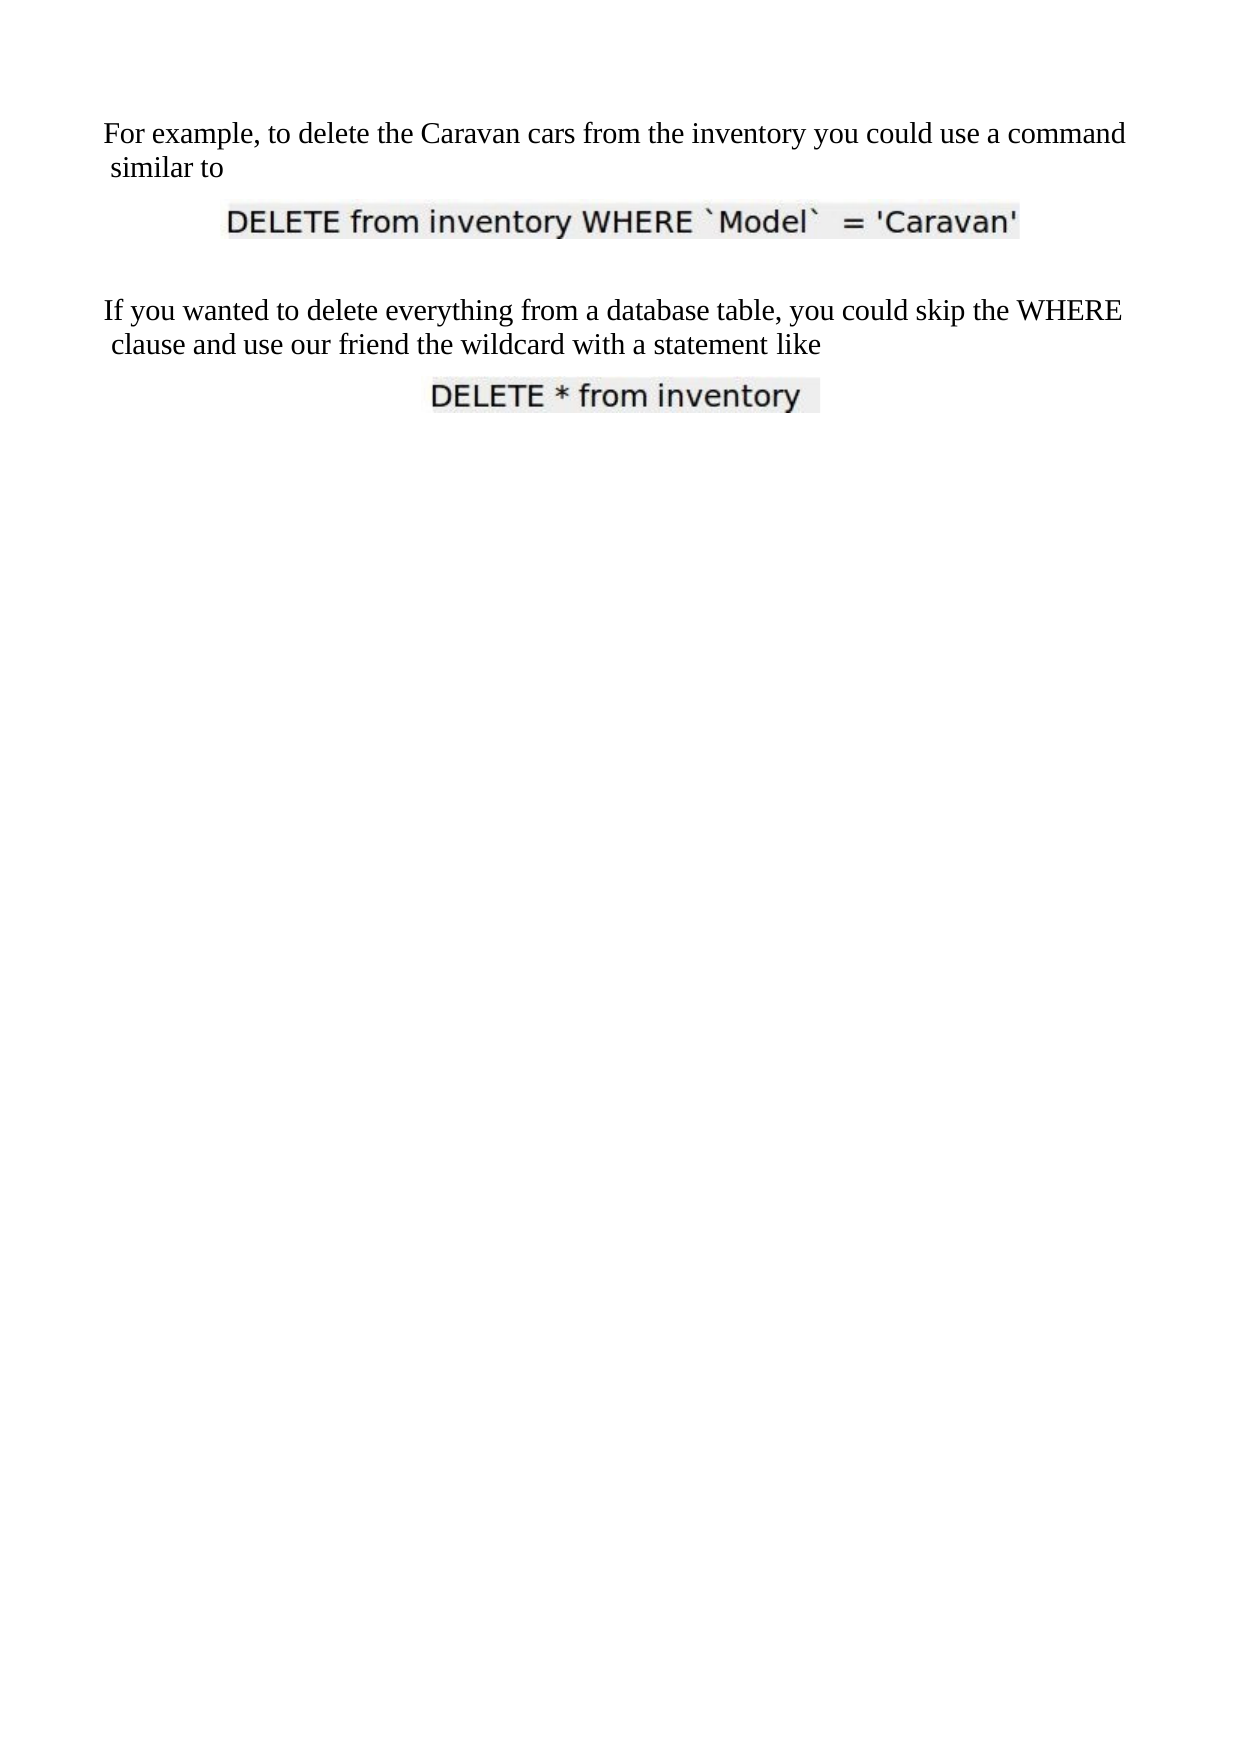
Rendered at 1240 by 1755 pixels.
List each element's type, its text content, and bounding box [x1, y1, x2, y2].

text_box [421, 376, 821, 413]
text_box [220, 199, 1020, 239]
text_box For example, to delete the Caravan cars from the inventory you could use a command similar to [101, 110, 1134, 184]
text_box If you wanted to delete everything from a database table, you could skip the WHERE clause and use our friend the wildcard with a statement like [101, 287, 1131, 361]
